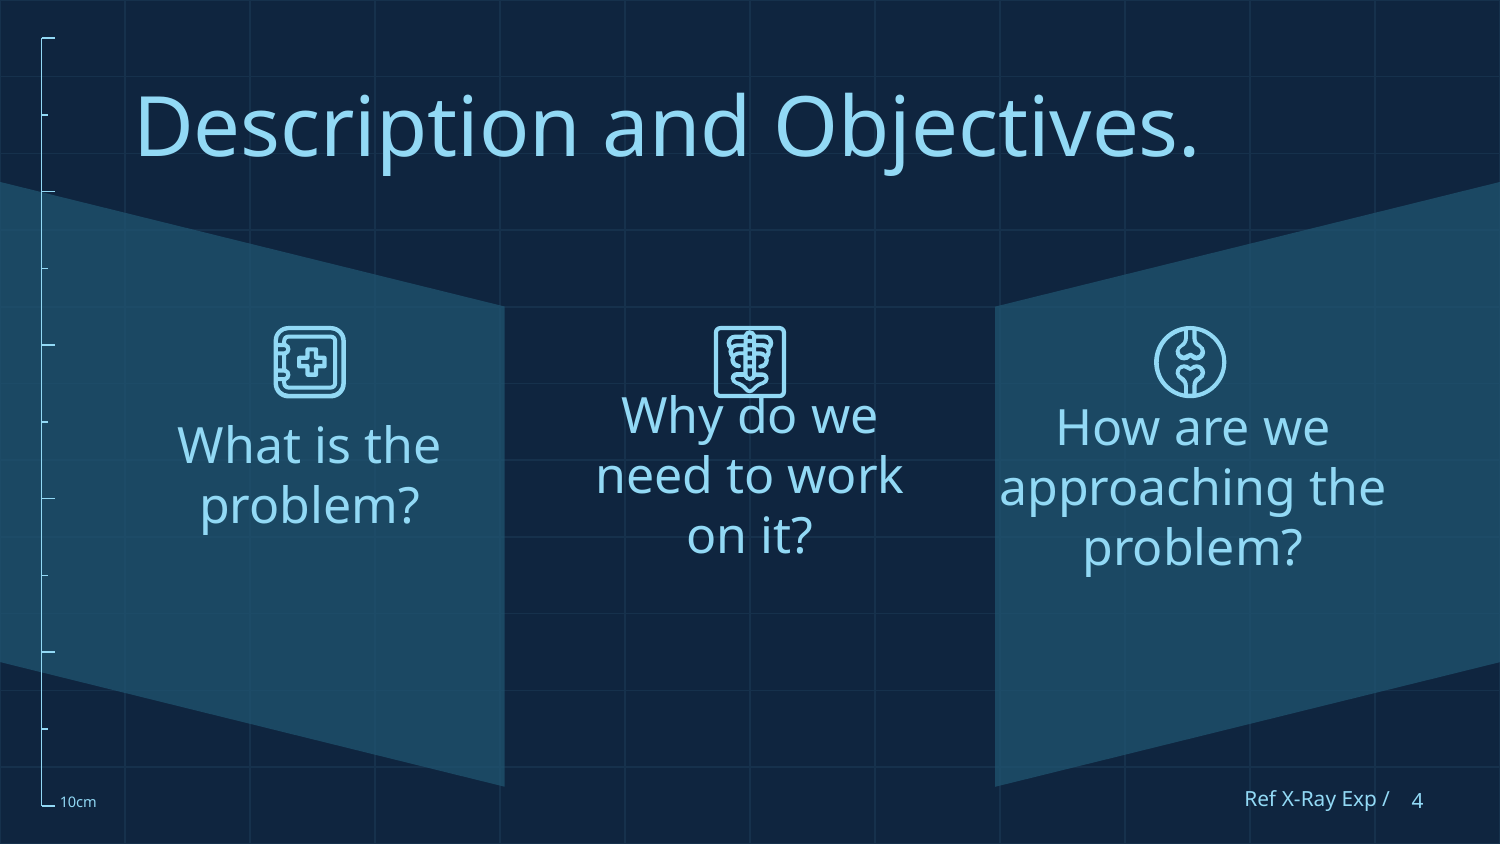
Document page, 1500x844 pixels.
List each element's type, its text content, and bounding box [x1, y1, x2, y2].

slide_number Ref X-Ray Exp / [1207, 777, 1411, 820]
title Description and Objectives. [118, 72, 1382, 167]
title How are we approaching the problem? [968, 437, 1418, 548]
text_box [273, 325, 347, 399]
title Why do we need to work on it? [558, 437, 942, 525]
slide_number ‹#› [1411, 778, 1458, 820]
text_box [1154, 325, 1227, 399]
title What is the problem? [118, 437, 502, 525]
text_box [713, 325, 787, 399]
